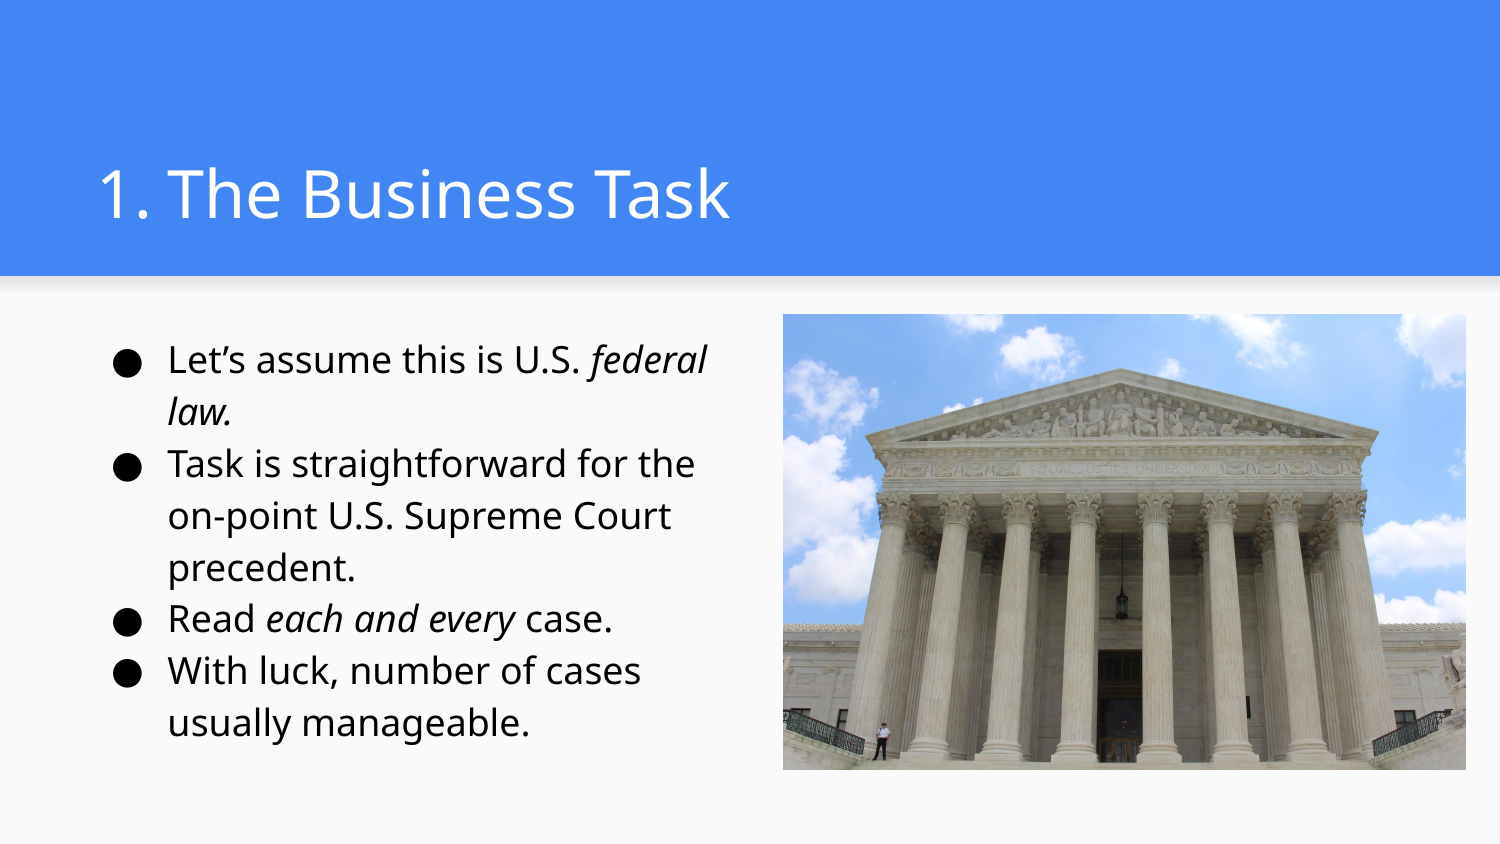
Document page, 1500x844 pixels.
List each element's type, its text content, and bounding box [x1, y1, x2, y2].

picture [783, 314, 1466, 770]
title The Business Task [77, 121, 1427, 248]
list Let’s assume this is U.S. federal law. Task is straightforward for the on-point U.S. Supreme Court precedent. Read each and every case. With luck, number of cases usually manageable. [77, 314, 768, 760]
